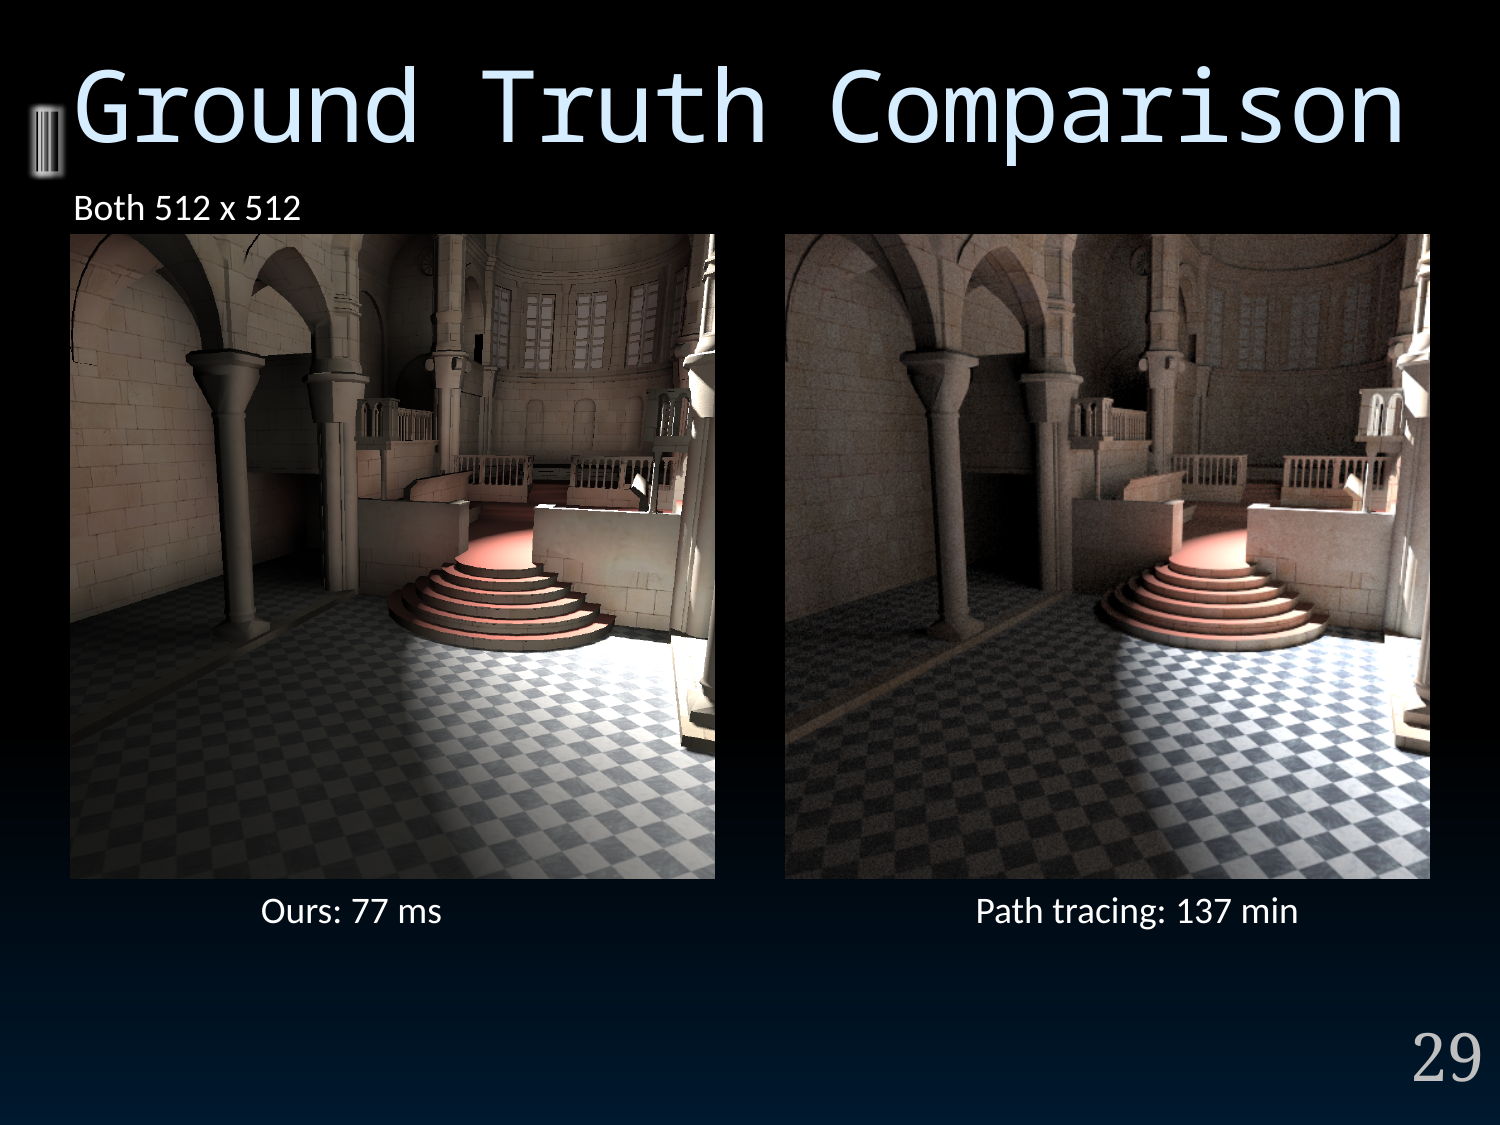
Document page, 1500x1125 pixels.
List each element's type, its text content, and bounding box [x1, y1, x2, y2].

text_box Path tracing: 137 min [960, 890, 1348, 939]
text_box Ours: 77 ms [246, 890, 598, 939]
title Ground Truth Comparison [58, 35, 1430, 186]
picture [69, 233, 716, 880]
picture [784, 233, 1431, 880]
slide_number 29 [1371, 1007, 1500, 1125]
text_box Both 512 x 512 [58, 175, 985, 236]
